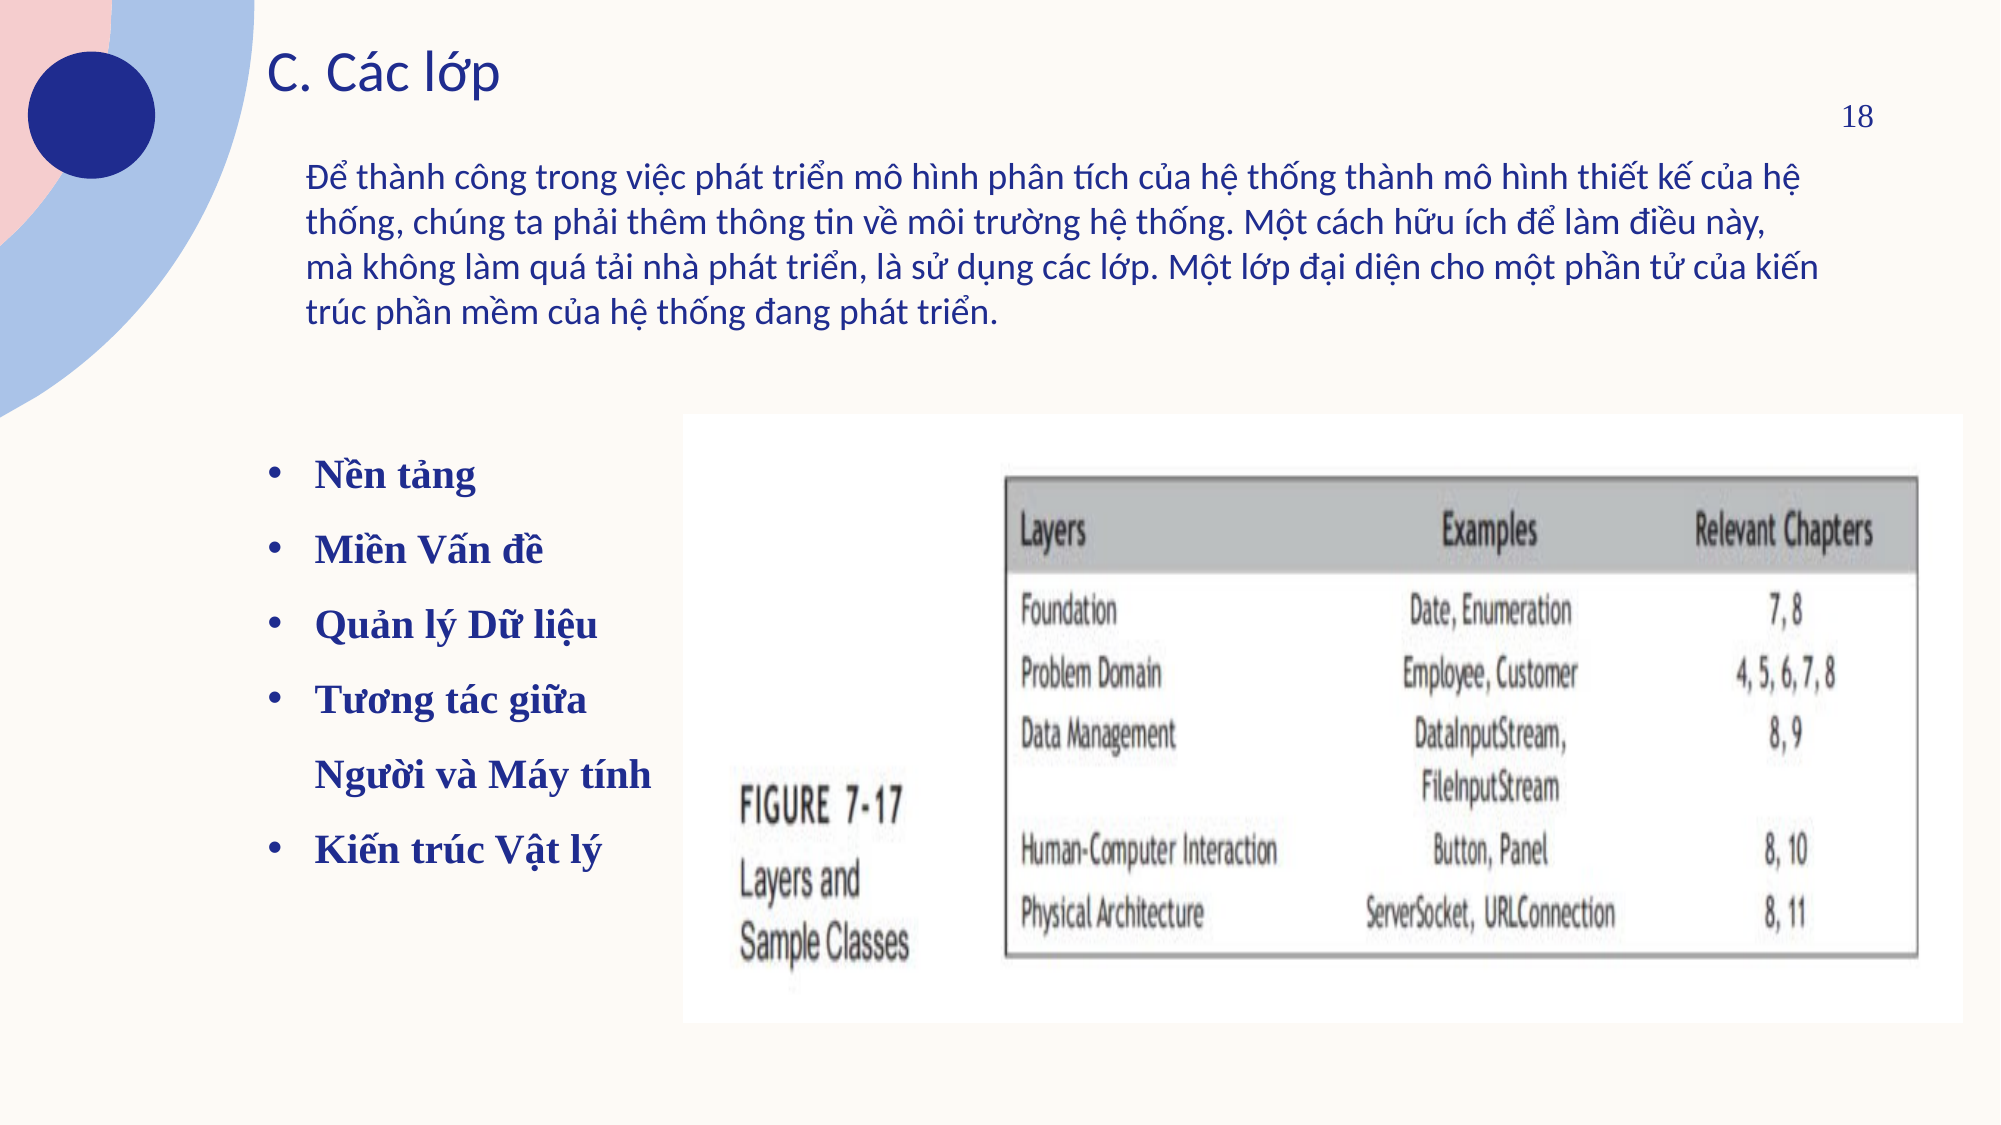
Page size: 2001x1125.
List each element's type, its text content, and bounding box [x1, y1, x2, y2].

text_box C. Các lớp [253, 25, 1253, 110]
slide_number 18 [1699, 75, 1875, 153]
list Để thành công trong việc phát triển mô hình phân tích của hệ thống thành mô hình thiết kế của hệ thống, chúng ta phải thêm thông tin về môi trường hệ thống. Một cách hữu ích để làm điều này, mà không làm quá tải nhà phát triển, là sử dụng các lớp. Một lớp đại diện cho một phần tử của kiến trúc phần mềm của hệ thống đang phát triển. [290, 152, 1837, 414]
picture [683, 414, 1963, 1023]
text_box Nền tảng Miền Vấn đề Quản lý Dữ liệu Tương tác giữa Người và Máy tính Kiến trúc Vật lý [252, 414, 683, 955]
